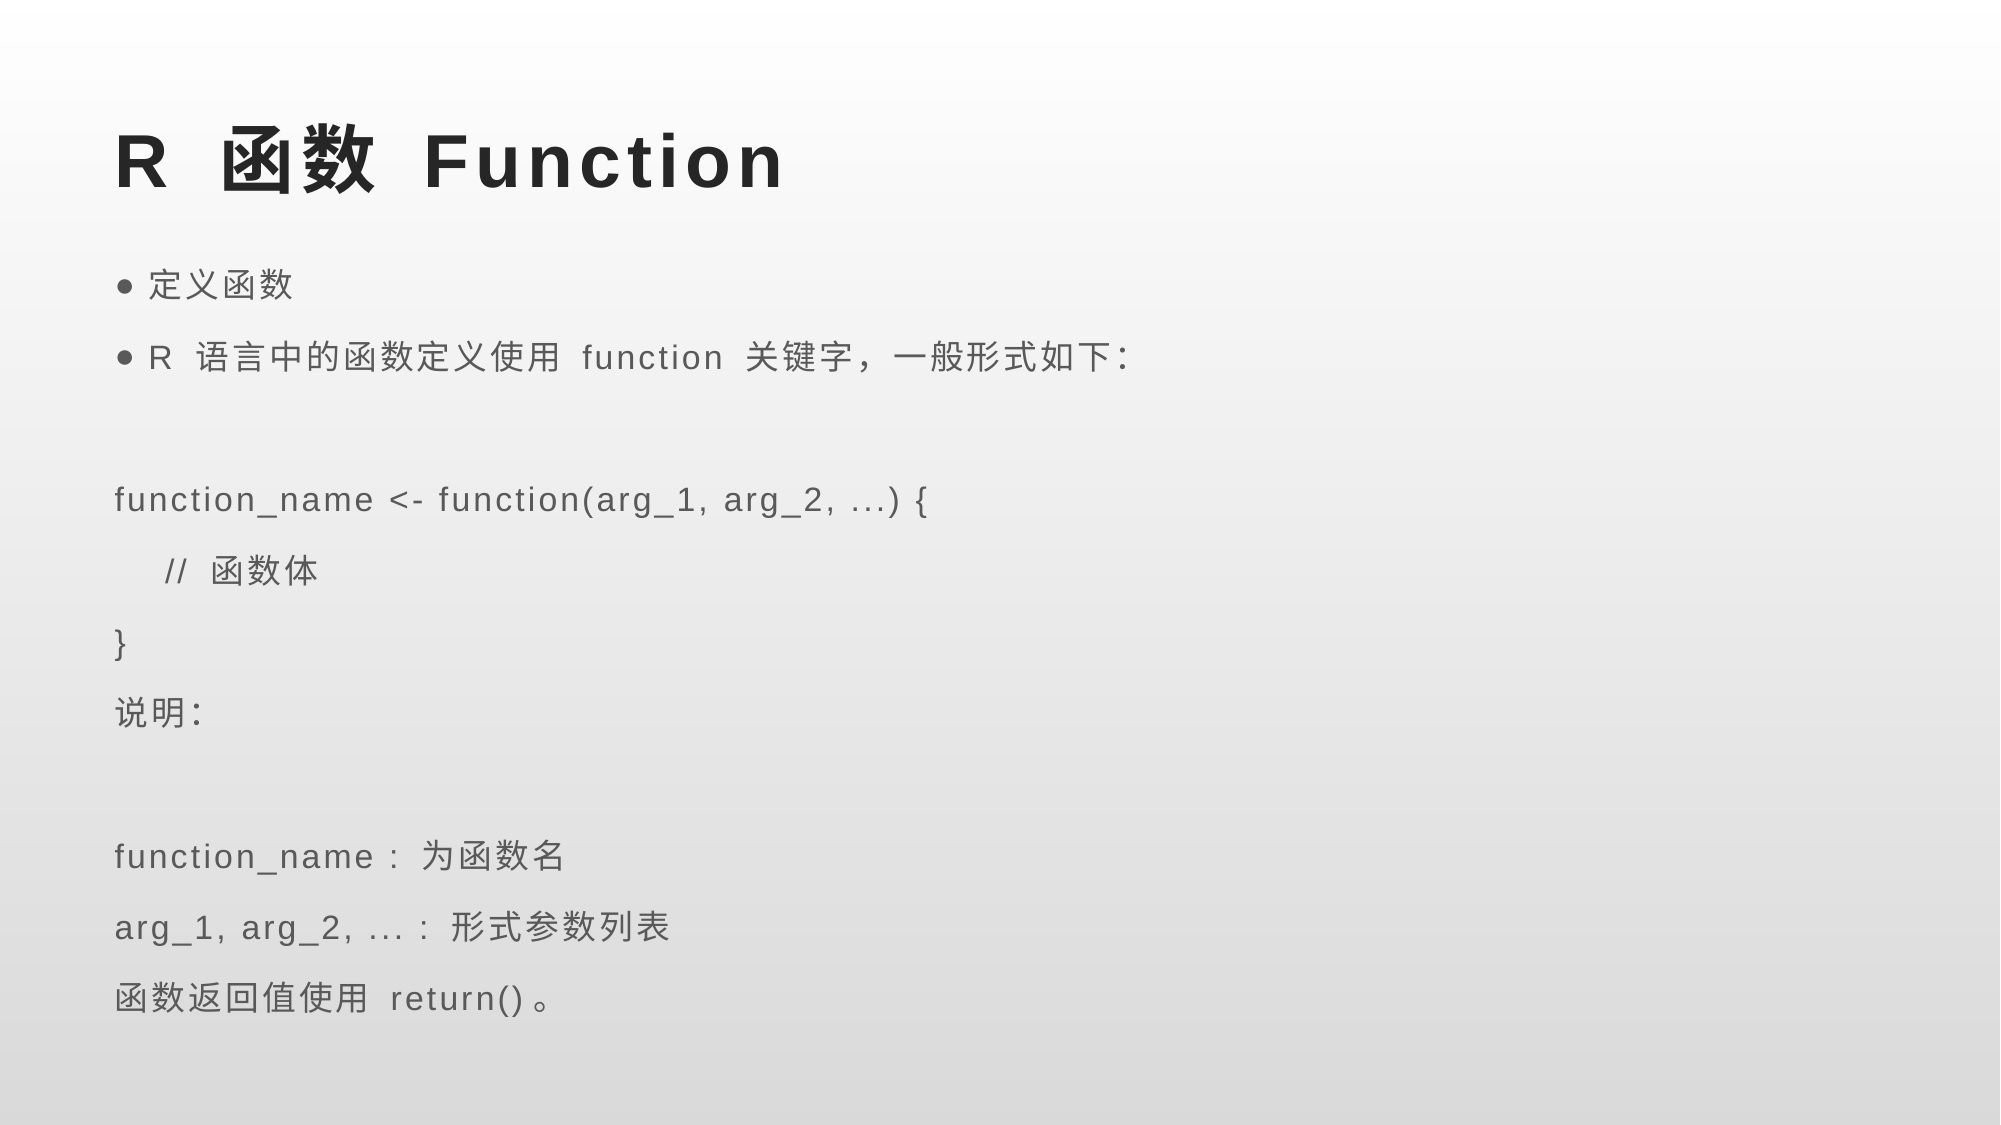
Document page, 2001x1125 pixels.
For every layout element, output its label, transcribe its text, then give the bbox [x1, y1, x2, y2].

title R 函数 Function [99, 99, 1900, 216]
list 定义函数 R 语言中的函数定义使用 function 关键字，一般形式如下： function_name <- function(arg_1, arg_2, ...) { // 函数体 } 说明： function_name : 为函数名 arg_1, arg_2, ... : 形式参数列表 函数返回值使用 return()。 [99, 244, 1900, 1026]
